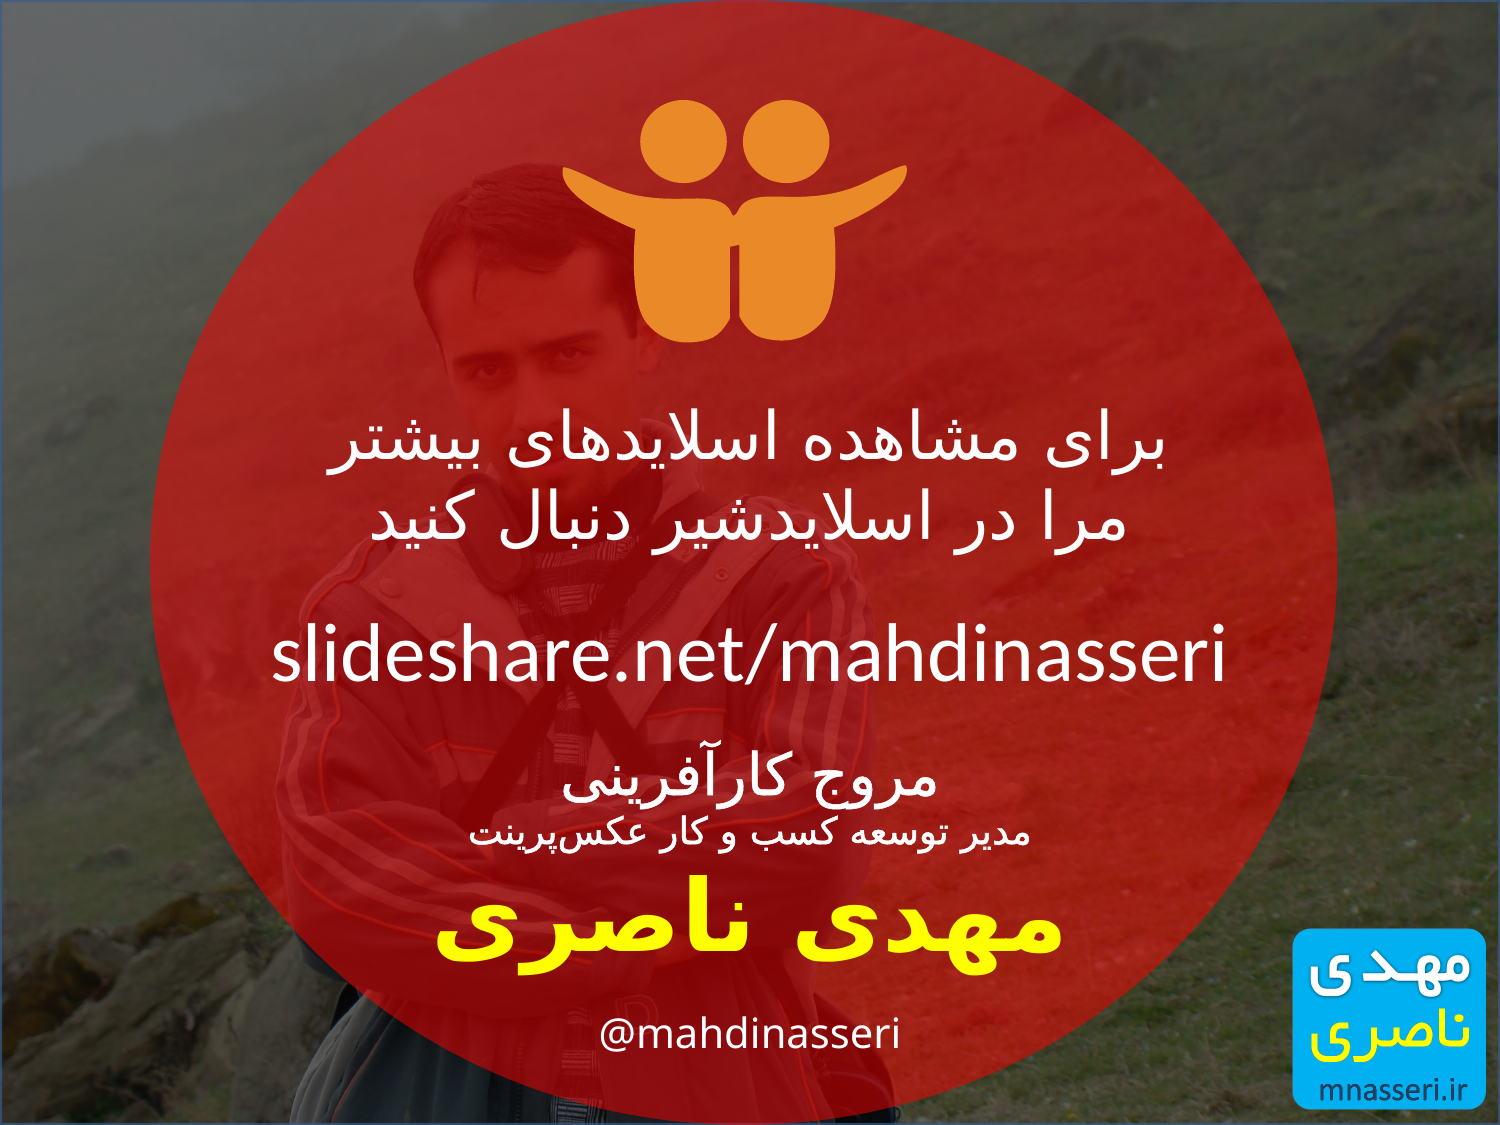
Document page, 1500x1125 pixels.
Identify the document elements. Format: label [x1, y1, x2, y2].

text_box [562, 99, 908, 343]
picture [0, 0, 1500, 1125]
